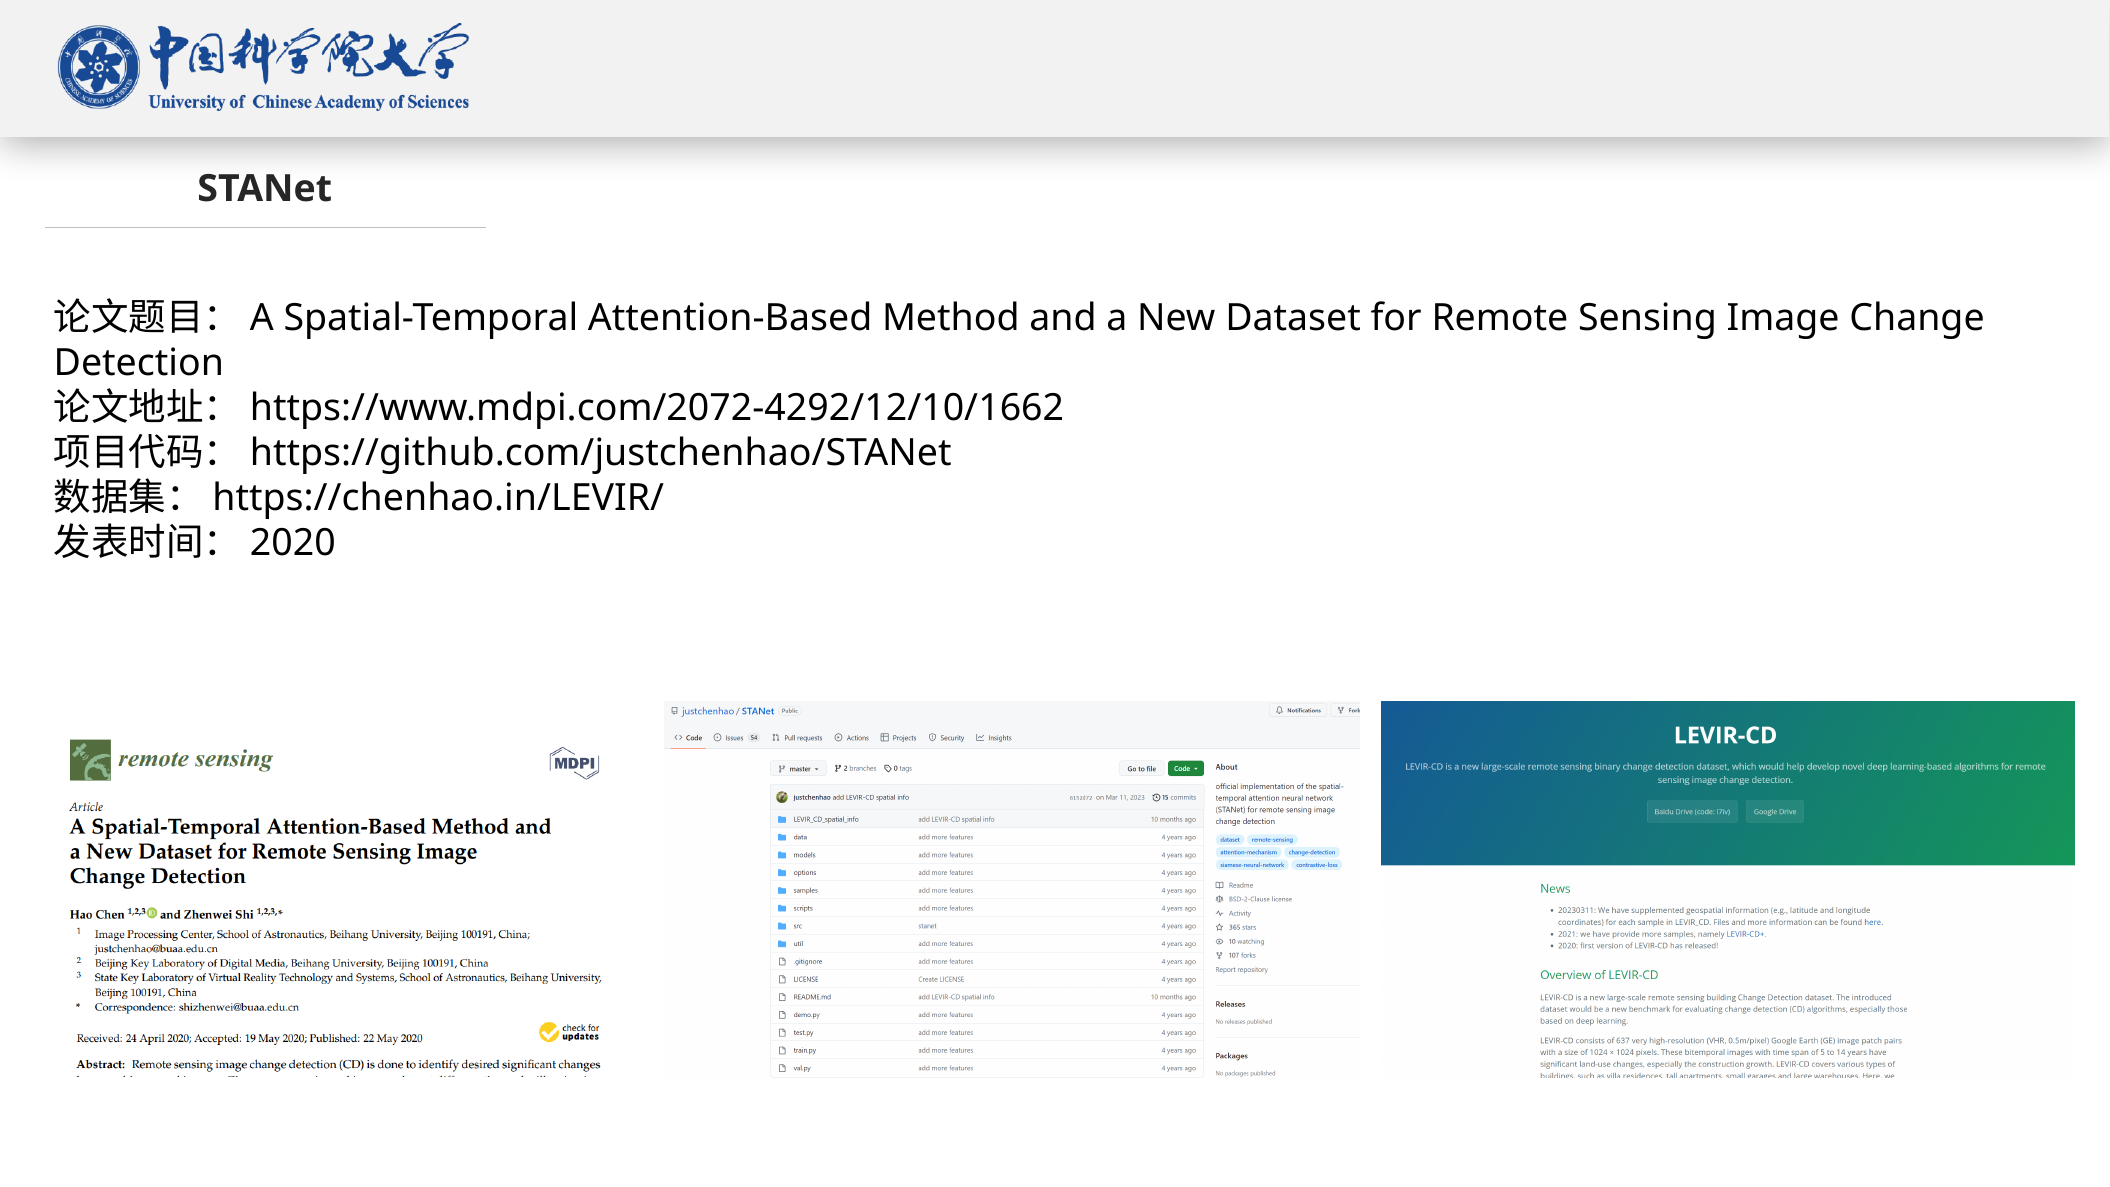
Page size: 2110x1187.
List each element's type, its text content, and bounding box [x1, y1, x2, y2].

picture [1381, 701, 2075, 1078]
text_box 论文题目：A Spatial-Temporal Attention-Based Method and a New Dataset for Remote Sensing Image Change Detection 论文地址：https://www.mdpi.com/2072-4292/12/10/1662 项目代码：https://github.com/justchenhao/STANet 数据集：https://chenhao.in/LEVIR/ 发表时间：2020 [38, 286, 2070, 571]
text_box STANet [55, 156, 474, 217]
picture [3, 701, 659, 1077]
picture [664, 701, 1360, 1080]
text_box [0, 0, 2110, 138]
picture [55, 23, 469, 111]
